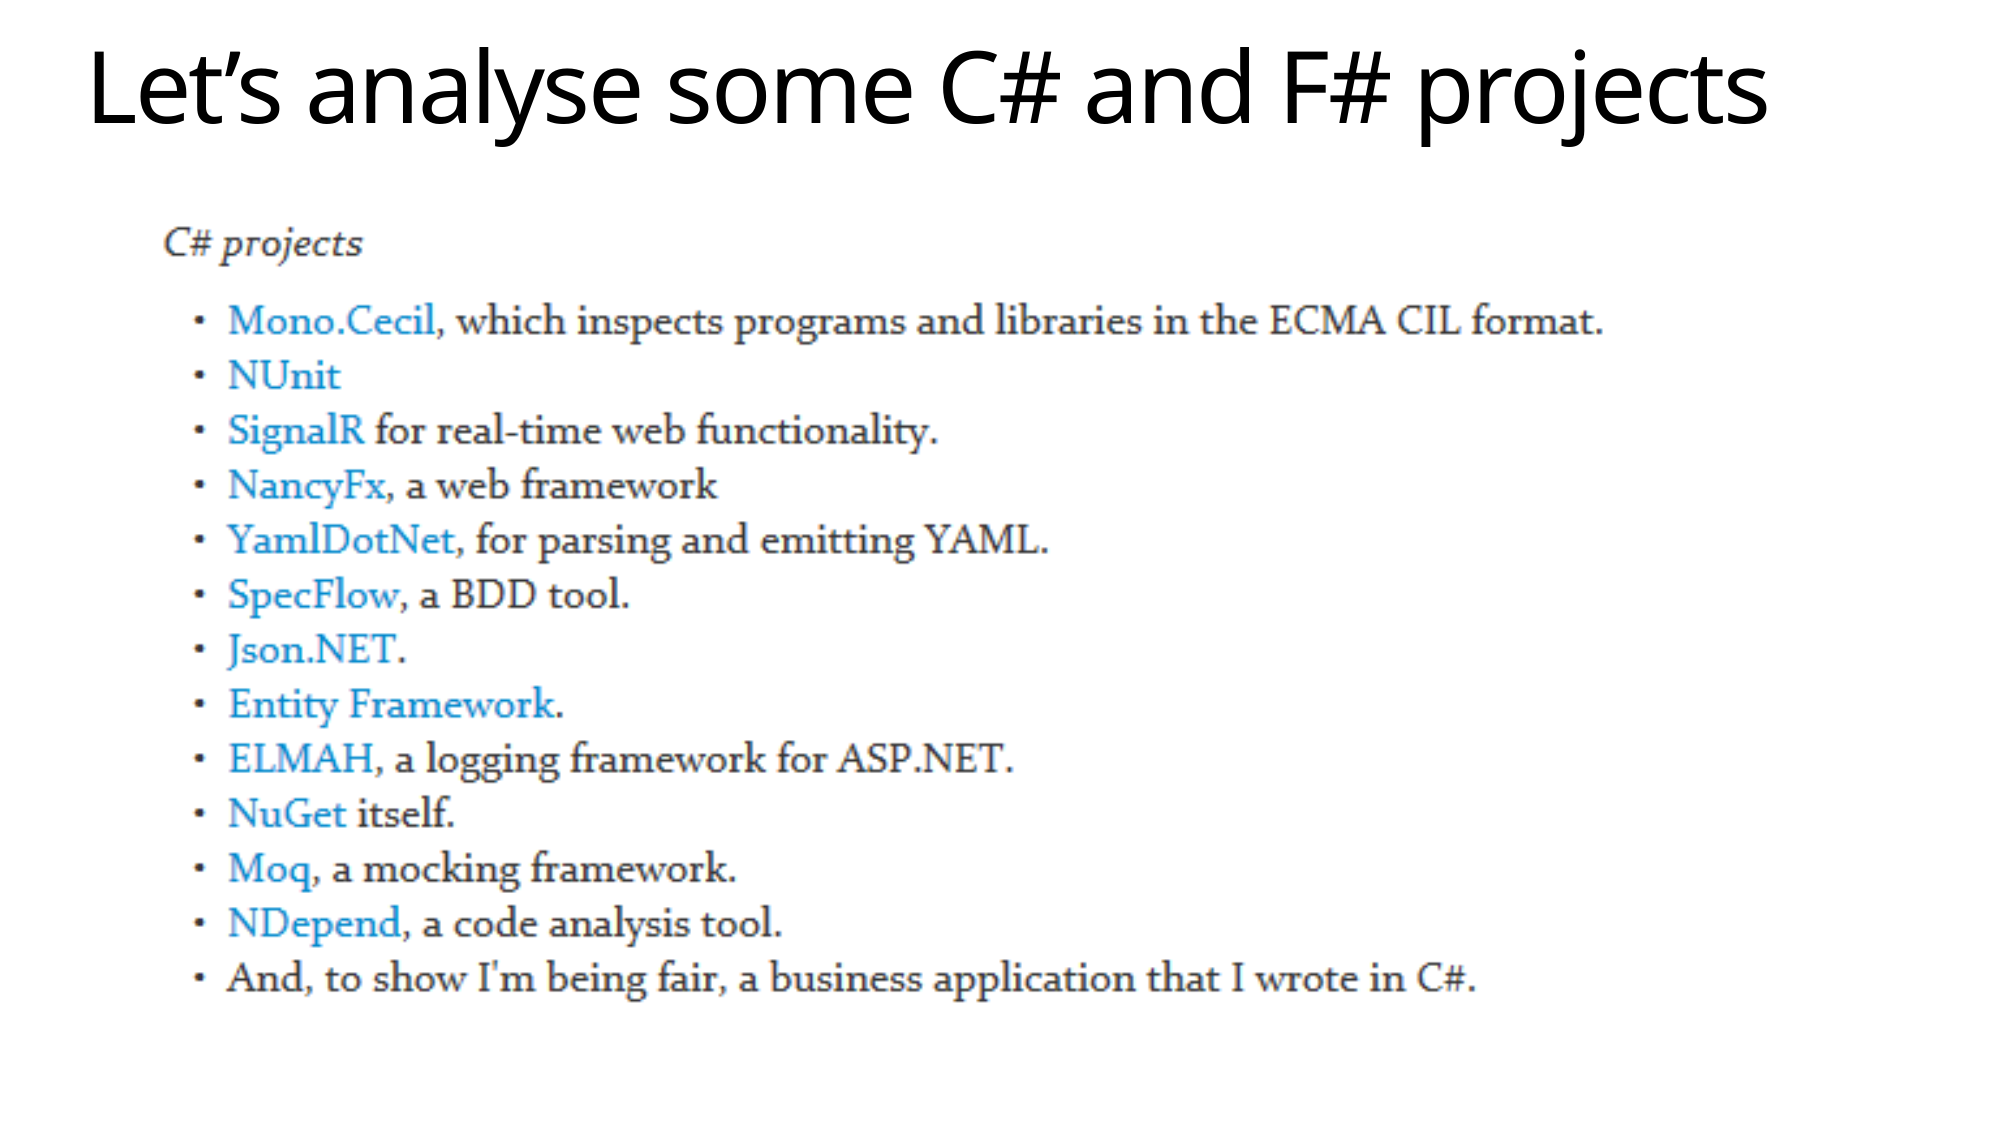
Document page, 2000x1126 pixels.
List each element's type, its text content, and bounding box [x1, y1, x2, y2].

picture [122, 194, 1767, 1026]
title Let’s analyse some C# and F# projects [85, 37, 1914, 147]
